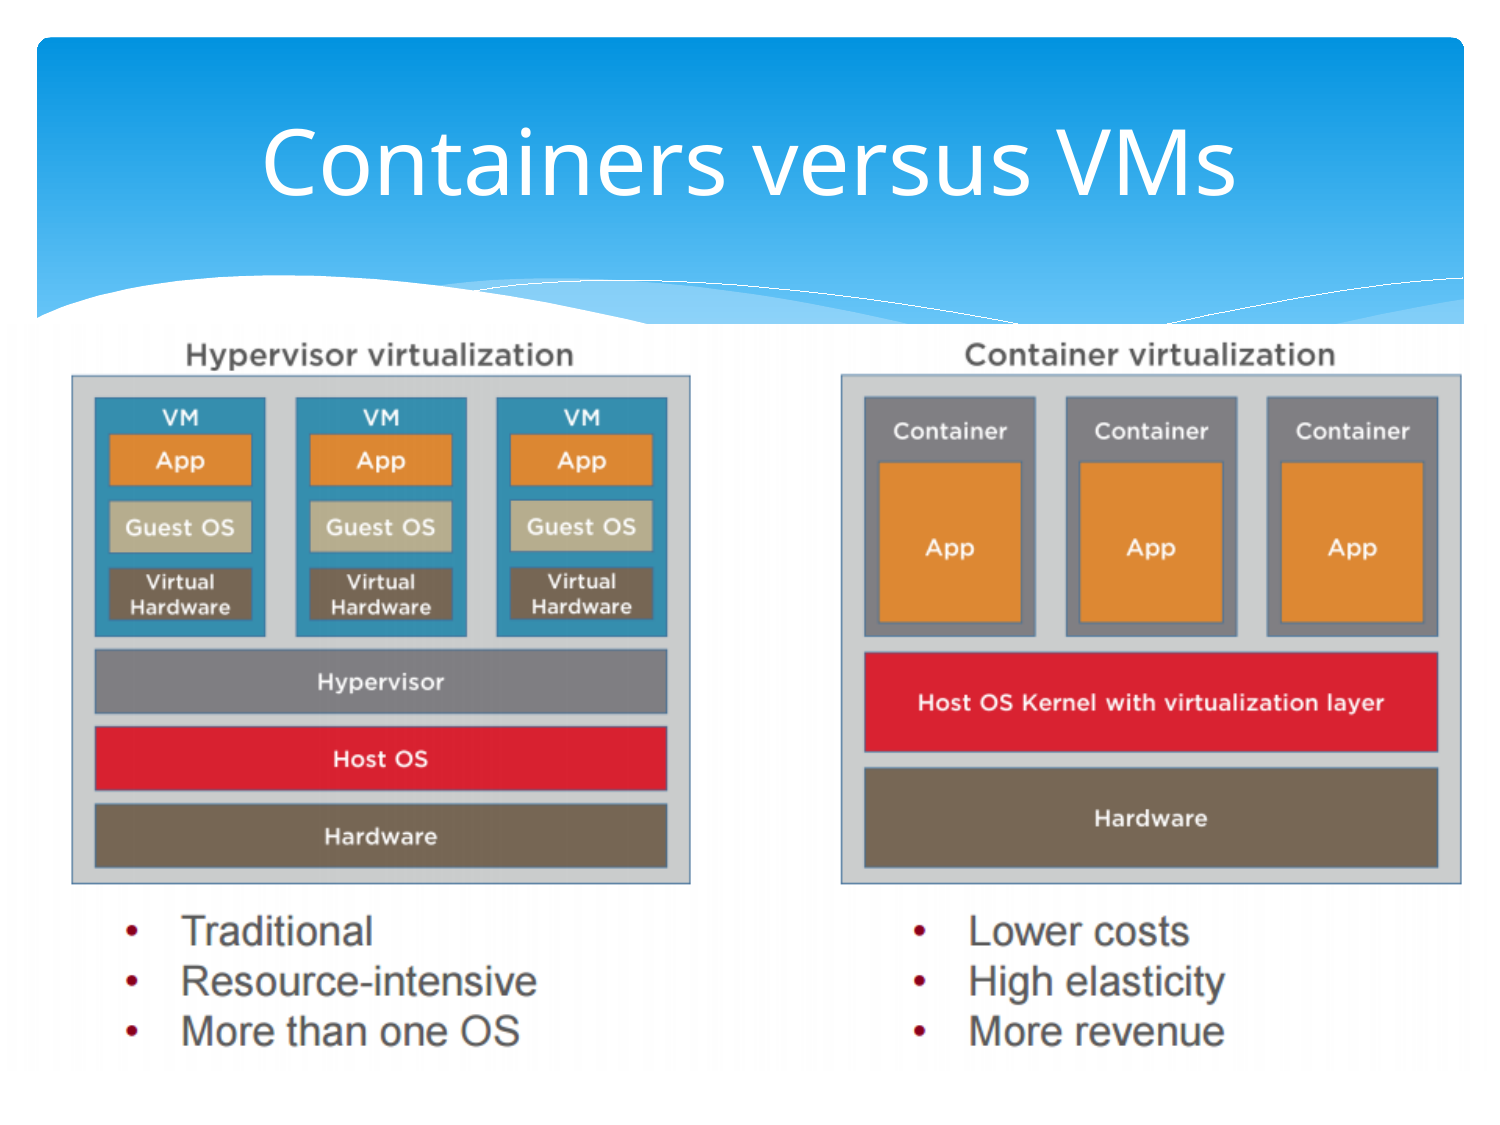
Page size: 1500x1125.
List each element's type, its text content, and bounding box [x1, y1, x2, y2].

title Containers versus VMs [75, 55, 1425, 261]
picture [6, 324, 1487, 1071]
